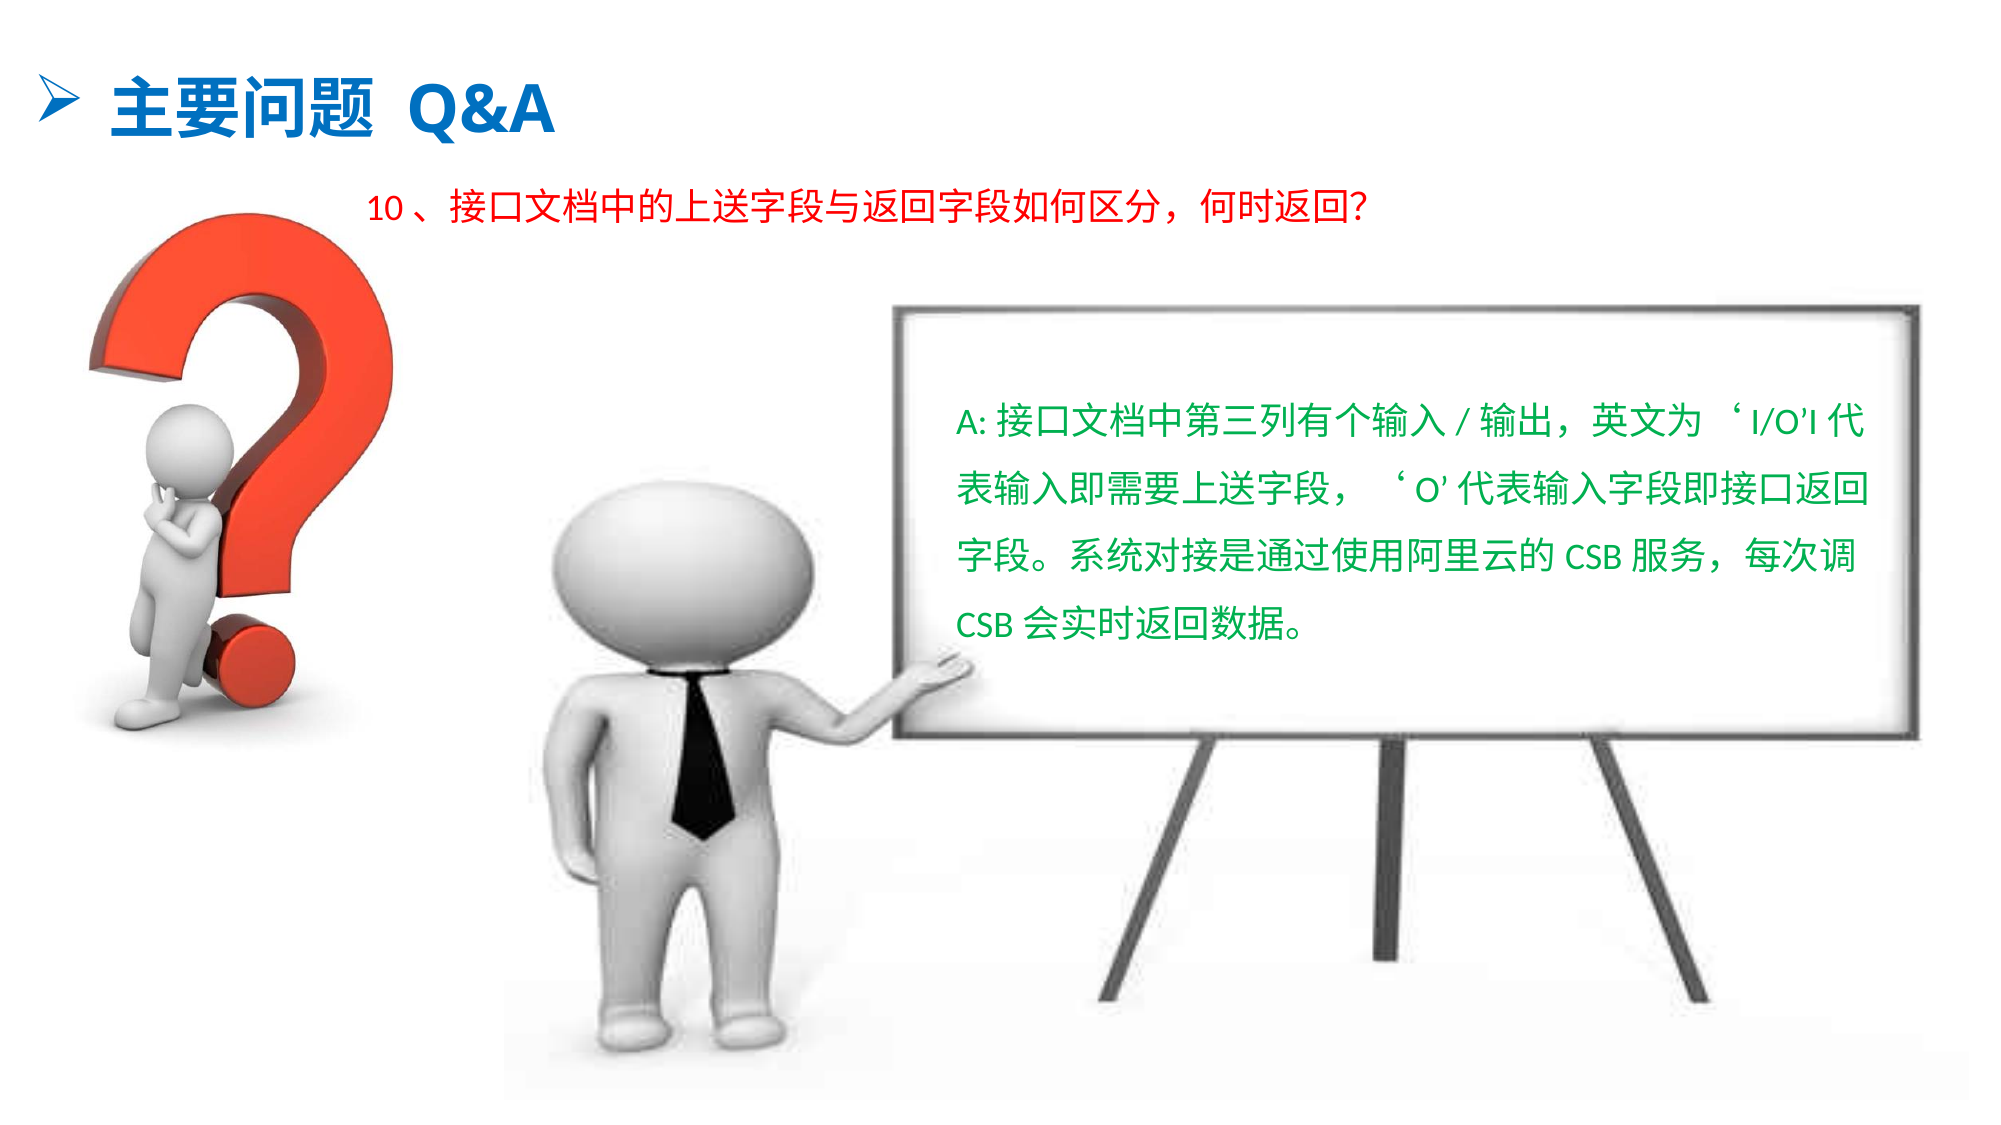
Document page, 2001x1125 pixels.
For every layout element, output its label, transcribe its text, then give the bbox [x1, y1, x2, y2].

text_box 主要问题 Q&A [33, 66, 891, 147]
picture [5, 186, 458, 789]
text_box 10、接口文档中的上送字段与返回字段如何区分，何时返回？ [350, 175, 1816, 236]
picture [503, 267, 1970, 1100]
